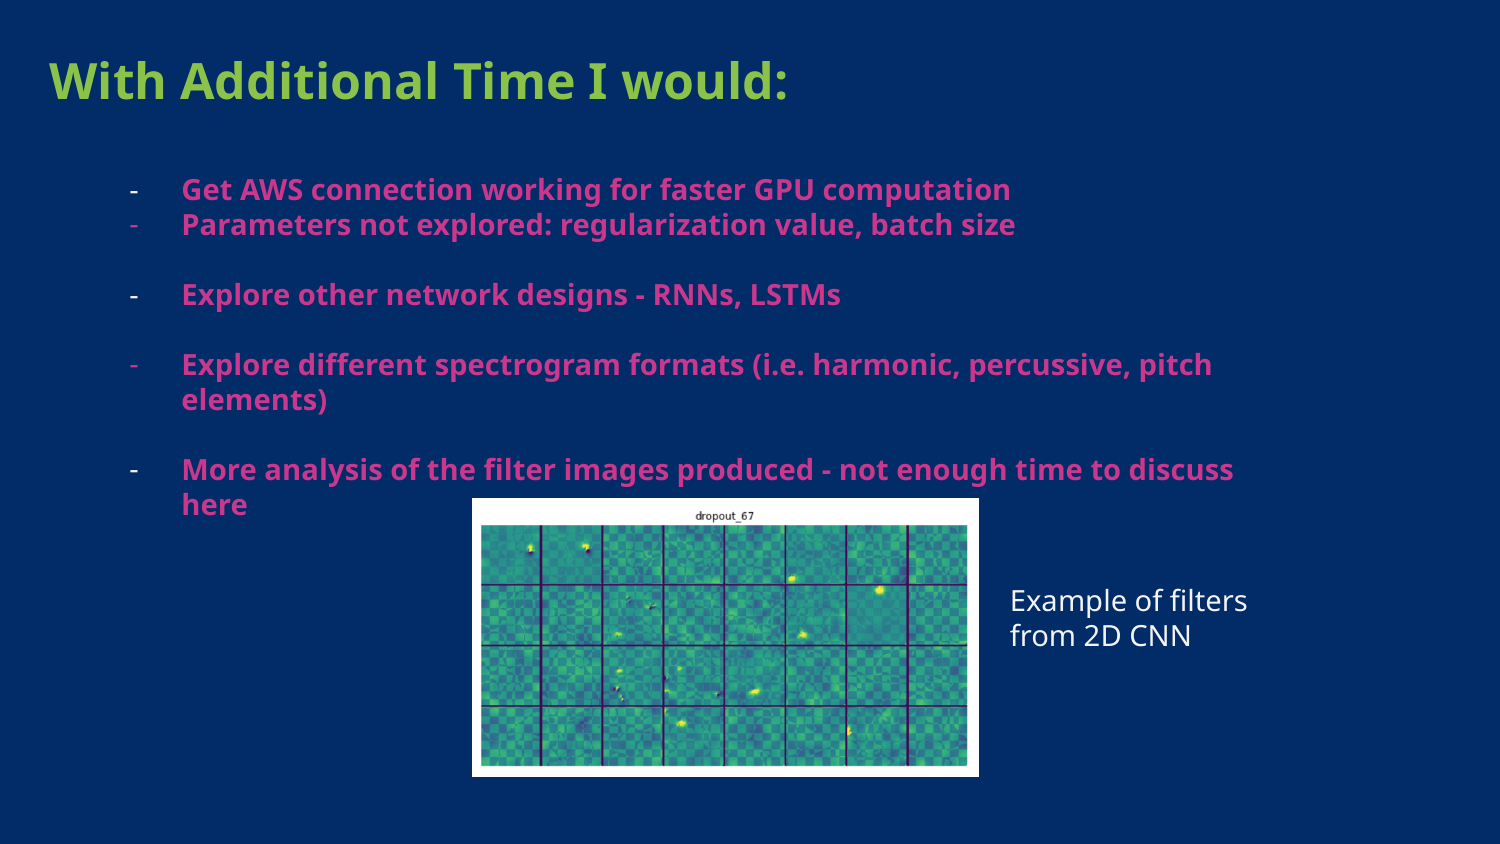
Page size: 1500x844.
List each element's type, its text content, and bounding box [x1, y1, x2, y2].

text_box Get AWS connection working for faster GPU computation Parameters not explored: regularization value, batch size Explore other network designs - RNNs, LSTMs Explore different spectrogram formats (i.e. harmonic, percussive, pitch elements) More analysis of the filter images produced - not enough time to discuss here [91, 156, 1284, 560]
text_box With Additional Time I would: [34, 34, 1417, 148]
picture [472, 497, 979, 778]
text_box Example of filters from 2D CNN [994, 567, 1318, 637]
